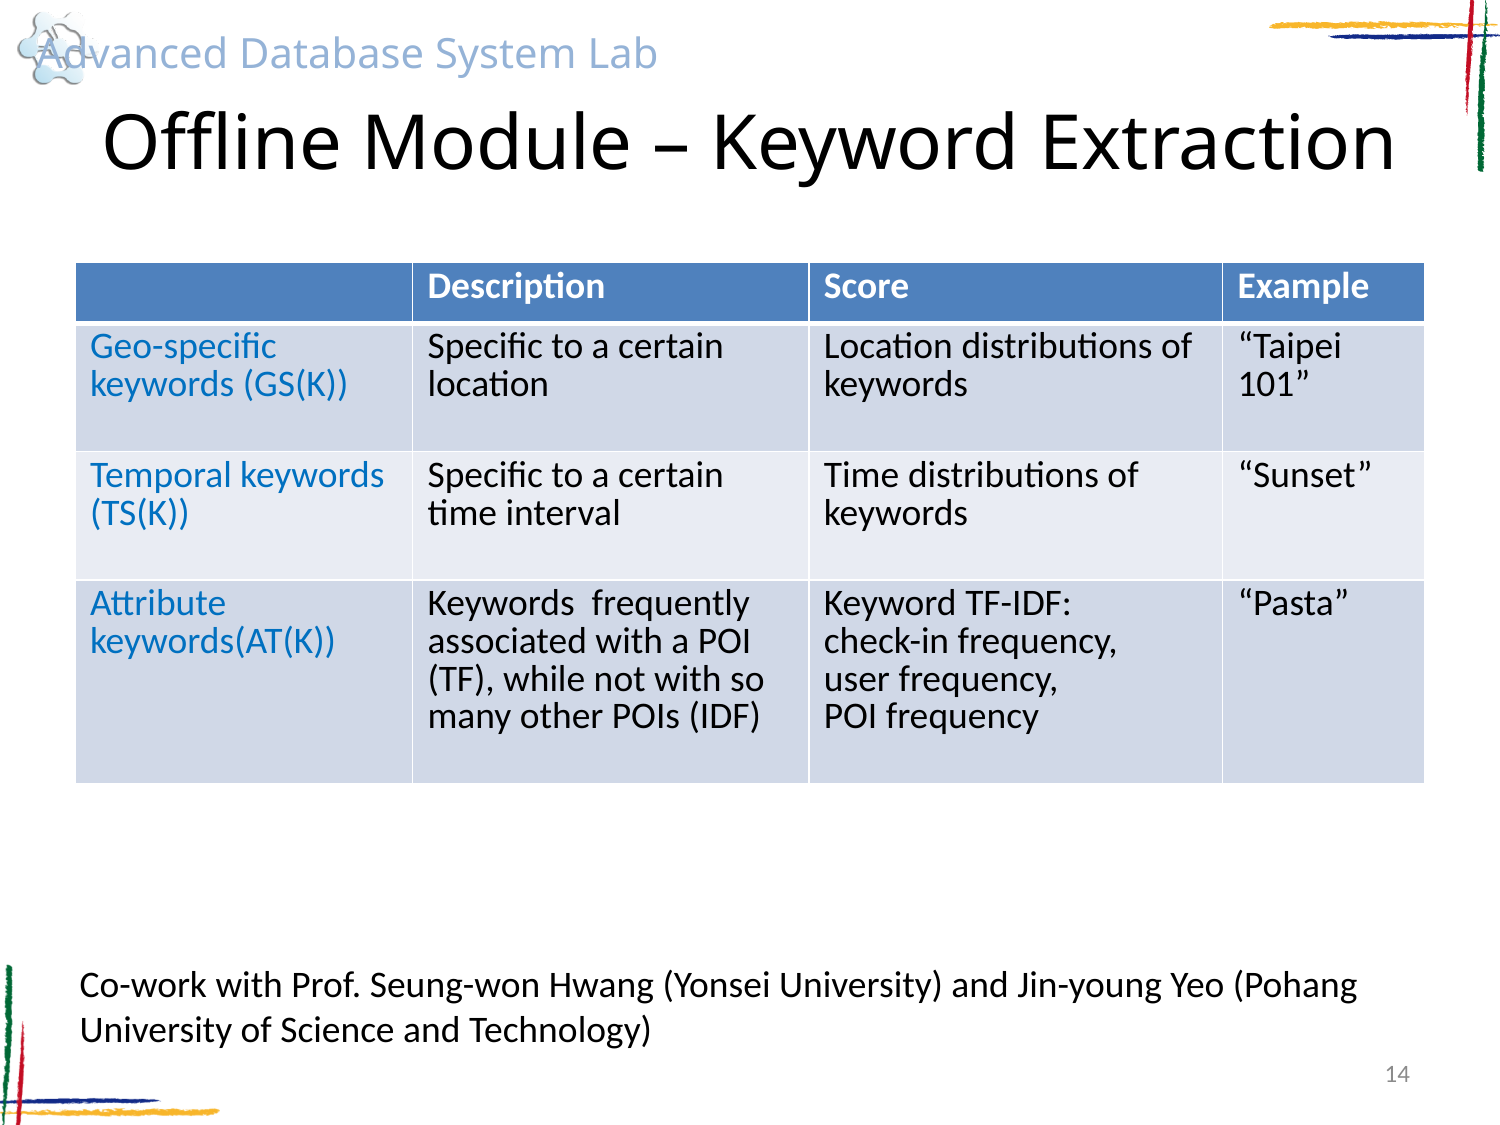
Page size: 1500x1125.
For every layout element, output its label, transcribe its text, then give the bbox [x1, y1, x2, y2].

table_header [76, 263, 412, 321]
table_cell Specific to a certain location [413, 326, 808, 451]
table_header Score [810, 263, 1222, 321]
table_cell Geo-specific keywords (GS(K)) [76, 326, 412, 451]
table_cell Attribute keywords(AT(K)) [76, 581, 412, 783]
picture [17, 10, 101, 85]
table_cell “Sunset” [1223, 452, 1424, 579]
table_header Description [413, 263, 808, 321]
table_cell Time distributions of keywords [810, 452, 1222, 579]
table_header Example [1223, 263, 1424, 321]
table_cell Location distributions of keywords [810, 326, 1222, 451]
table_cell Temporal keywords (TS(K)) [76, 452, 412, 579]
table_cell Specific to a certain time interval [413, 452, 808, 579]
table_cell “Taipei 101” [1223, 326, 1424, 451]
picture [1269, 0, 1500, 172]
table_cell “Pasta” [1223, 581, 1424, 783]
table_cell Keyword TF-IDF: check-in frequency, user frequency, POI frequency [810, 581, 1222, 783]
picture [0, 965, 219, 1125]
text_box Co-work with Prof. Seung-won Hwang (Yonsei University) and Jin-young Yeo (Pohang University of Science and Technology) [64, 952, 1376, 1102]
slide_number 14 [1074, 1042, 1425, 1103]
title Offline Module – Keyword Extraction [75, 45, 1425, 233]
picture [68, 48, 75, 65]
table_cell Keywords frequently associated with a POI (TF), while not with so many other POIs (IDF) [413, 581, 808, 783]
